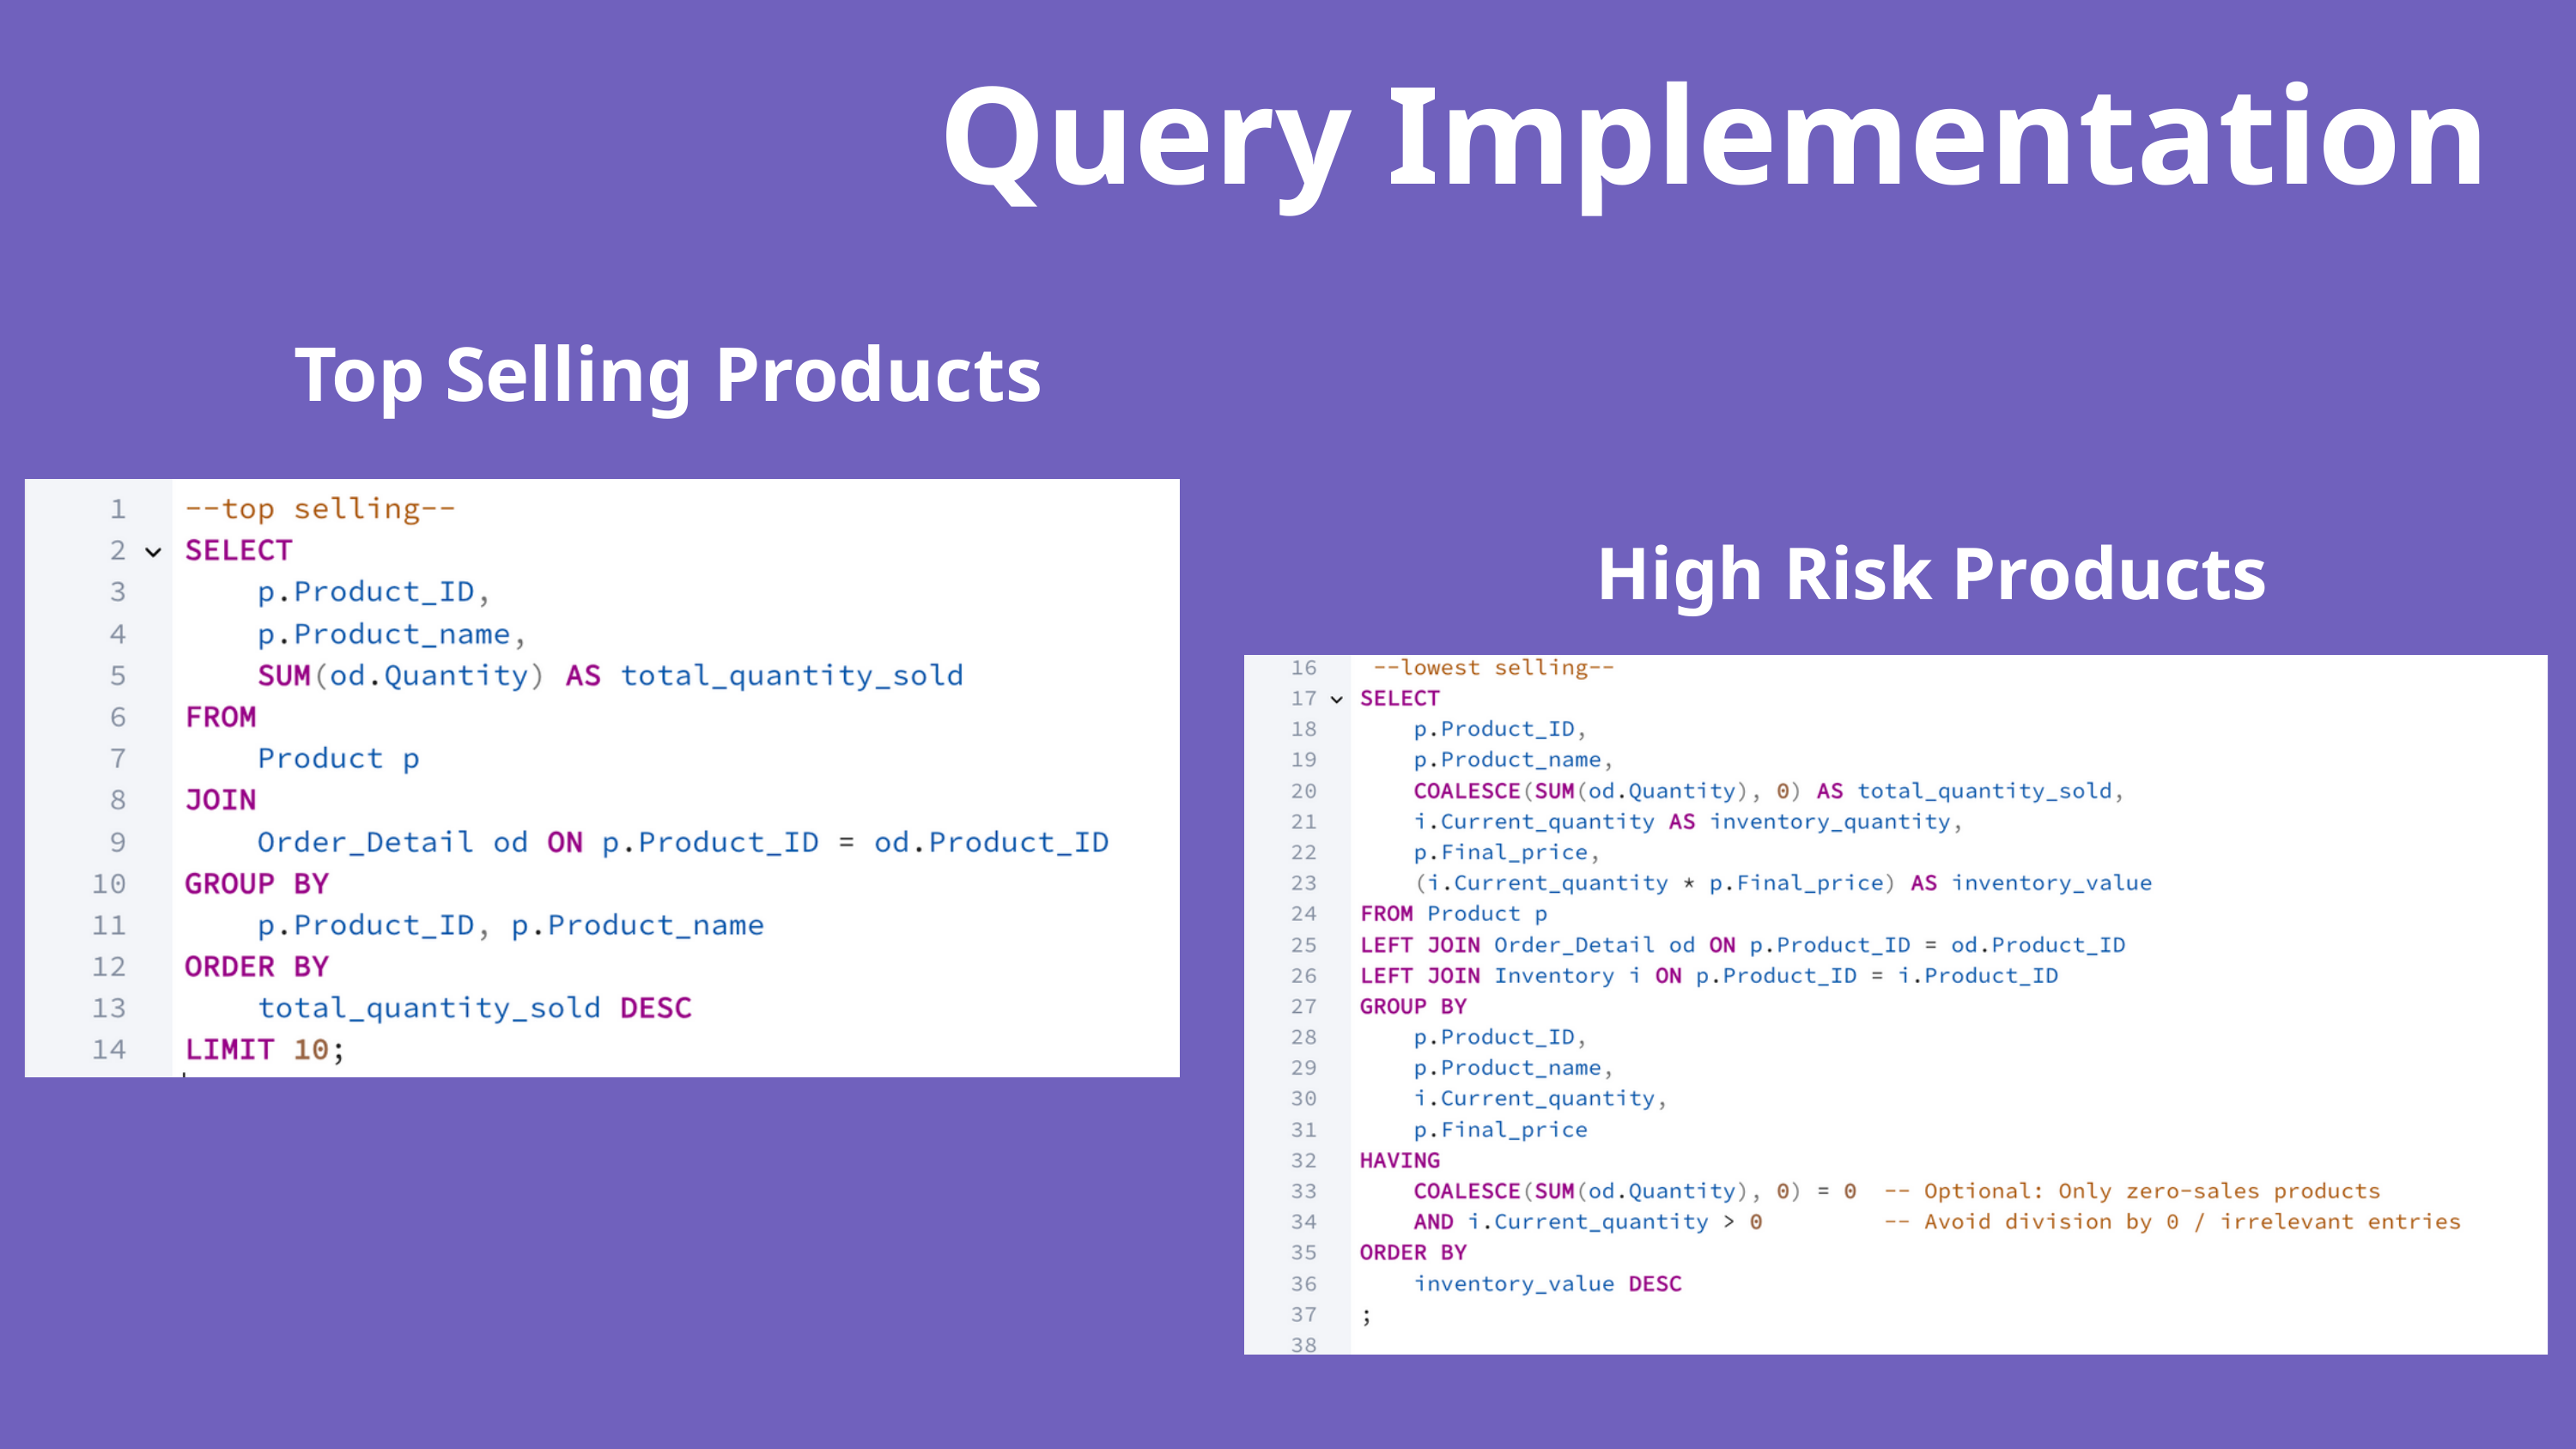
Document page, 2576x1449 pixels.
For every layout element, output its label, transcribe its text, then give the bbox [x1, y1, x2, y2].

text_box [24, 479, 1180, 1077]
text_box Top Selling Products [230, 329, 1107, 416]
text_box High Risk Products [1589, 530, 2275, 615]
text_box Query Implementation [882, 22, 2549, 212]
text_box [1244, 655, 2549, 1355]
